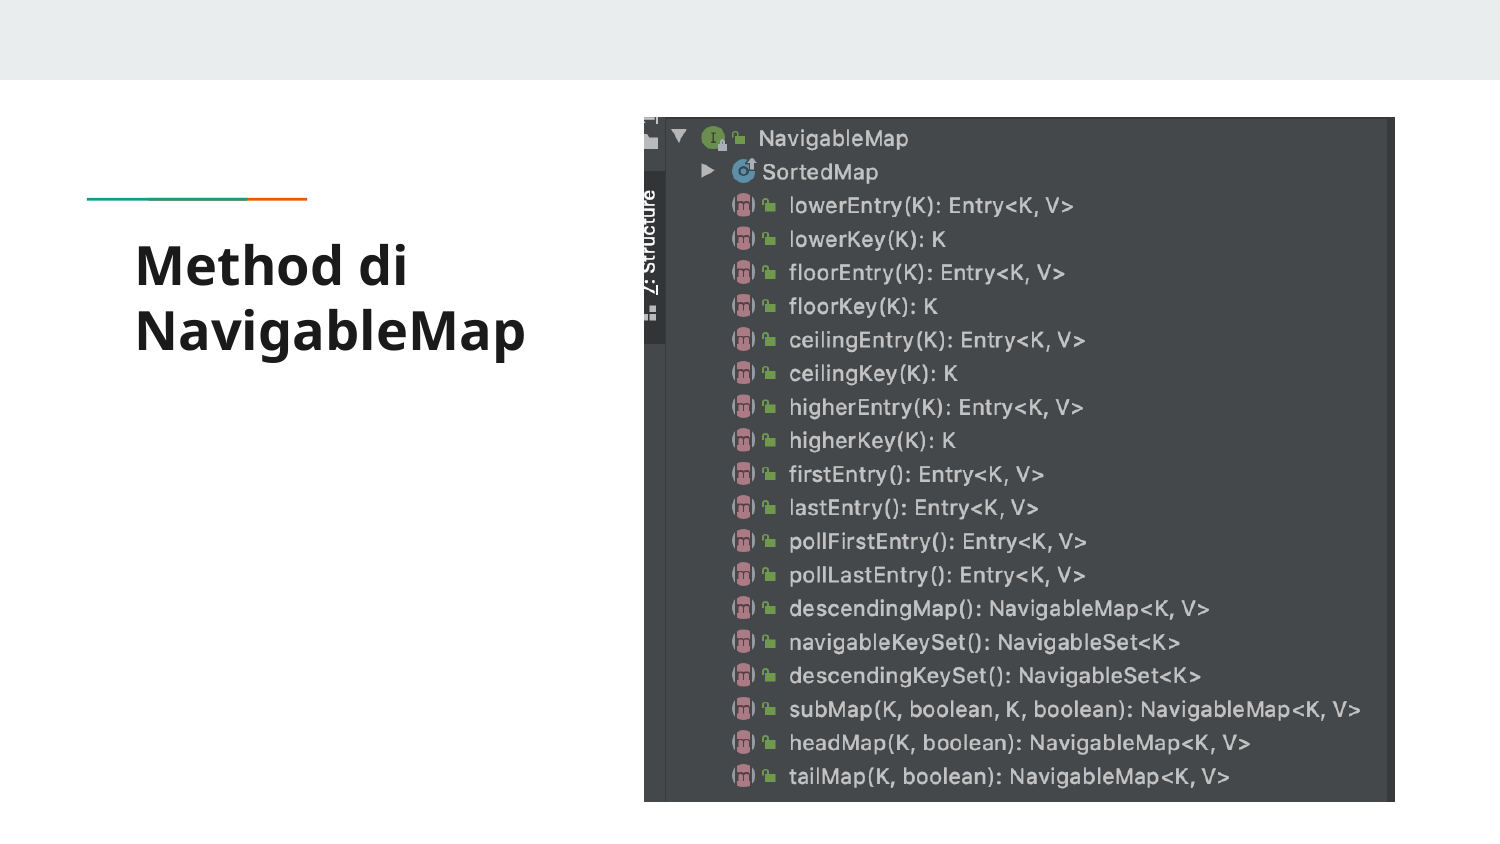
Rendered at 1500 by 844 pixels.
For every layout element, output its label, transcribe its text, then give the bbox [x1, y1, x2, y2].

title Method di NavigableMap [119, 216, 639, 305]
picture [644, 117, 1395, 803]
